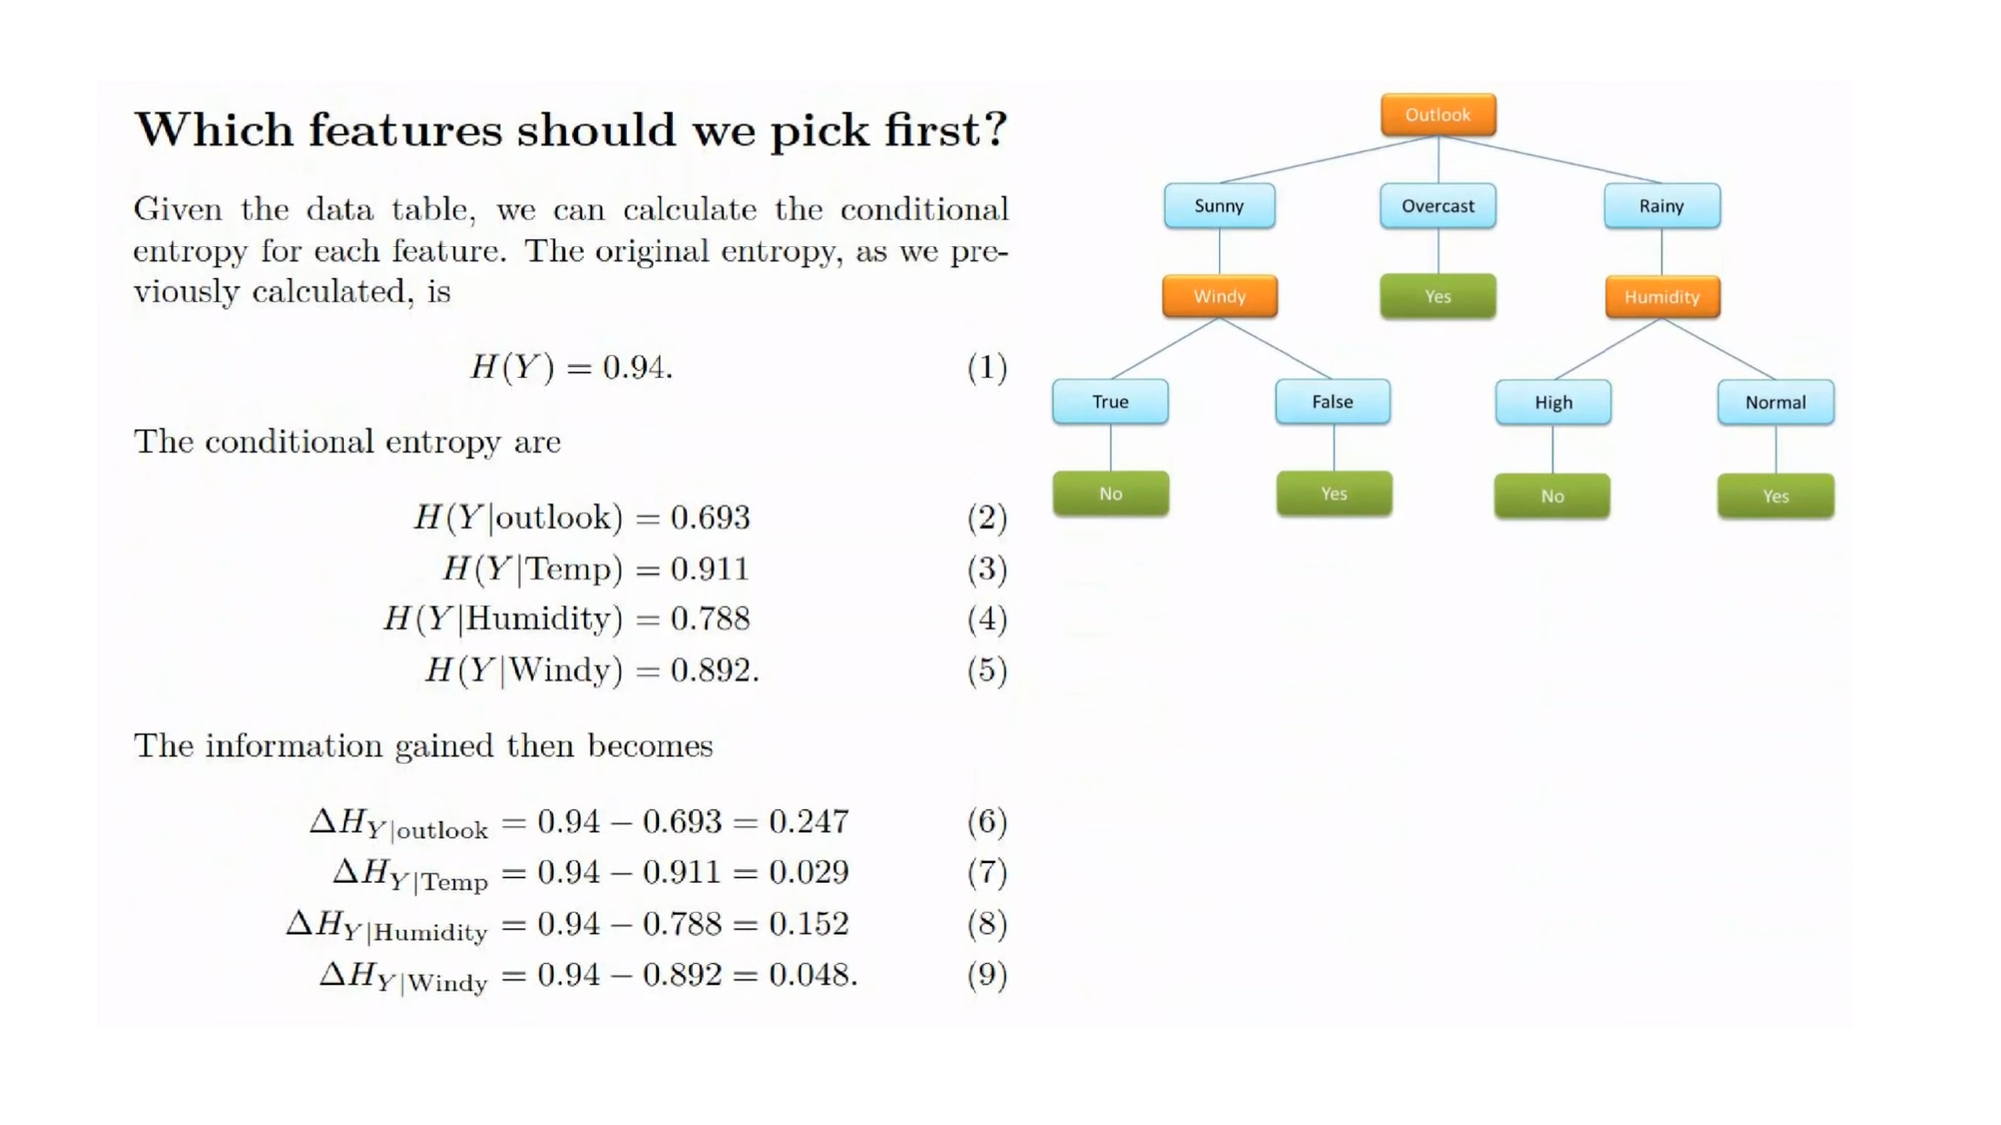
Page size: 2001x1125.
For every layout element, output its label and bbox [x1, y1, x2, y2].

picture [97, 81, 1853, 1028]
